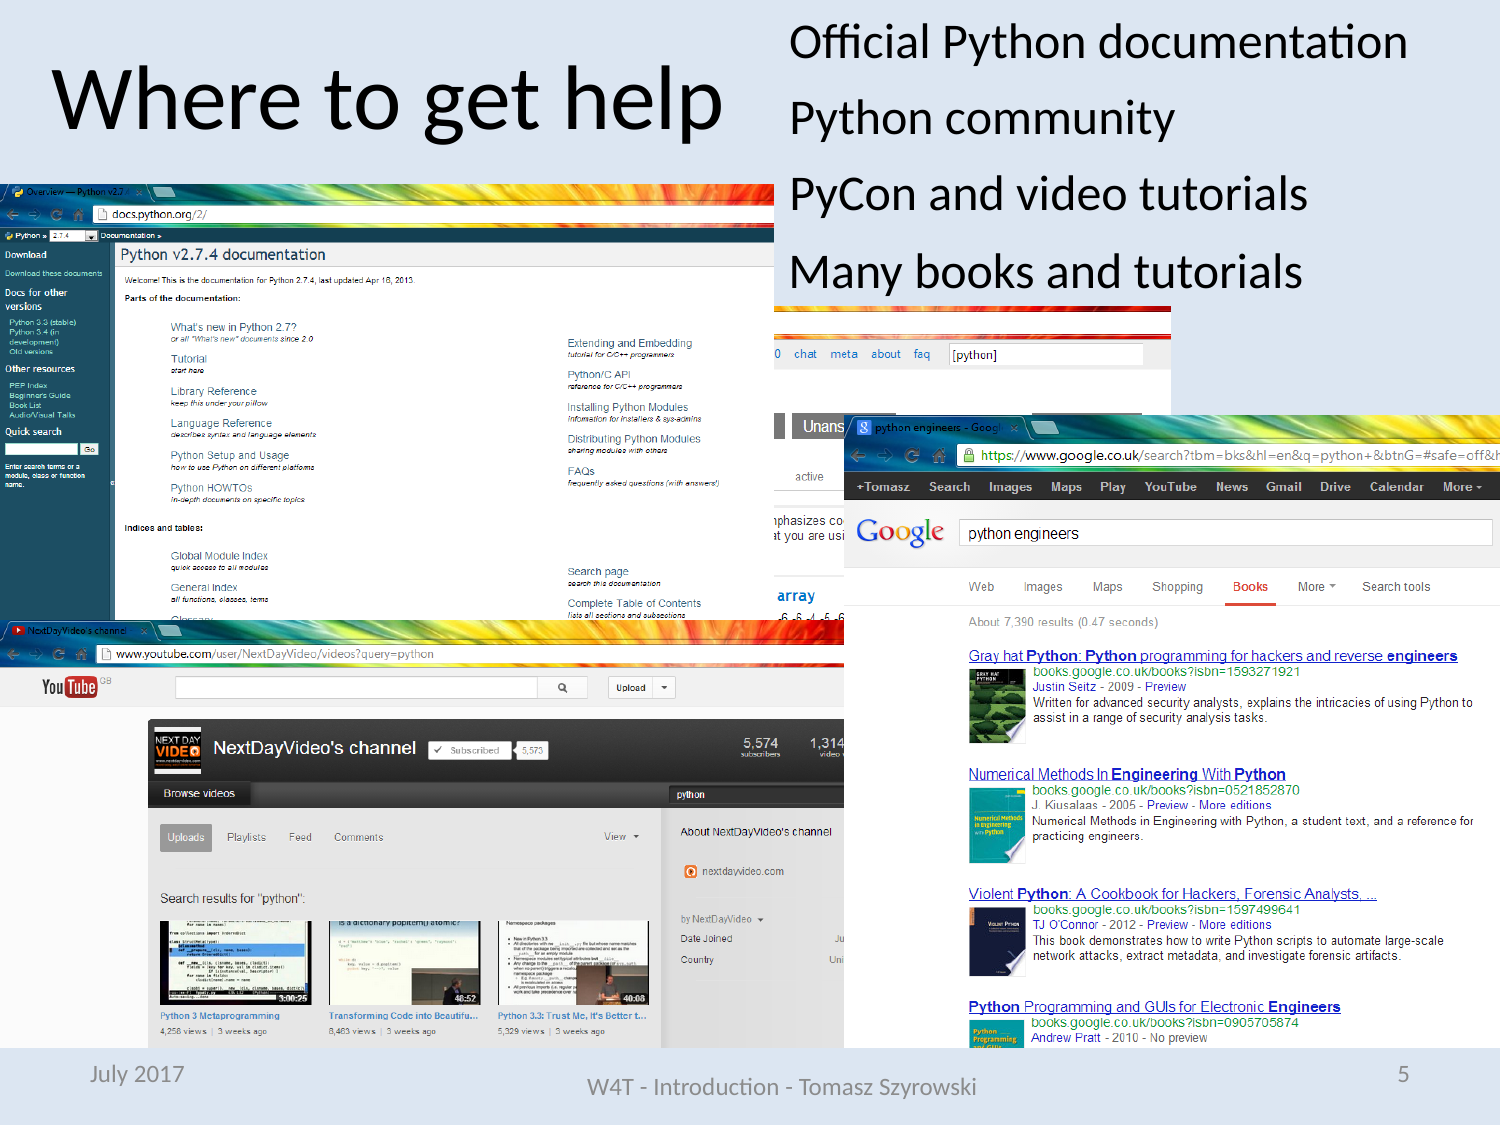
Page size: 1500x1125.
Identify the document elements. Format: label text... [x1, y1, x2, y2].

text_box Official Python documentation [774, 1, 1500, 76]
picture [125, 190, 140, 197]
text_box Python community [774, 76, 1500, 152]
picture [0, 184, 1500, 1049]
footer W4T - Introduction - Tomasz Szyrowski [316, 1056, 1250, 1125]
text_box PyCon and video tutorials [774, 153, 1500, 228]
title Where to get help [0, 0, 778, 184]
slide_number 5 [1074, 1057, 1425, 1103]
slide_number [75, 1056, 316, 1103]
text_box Many books and tutorials [777, 231, 1500, 306]
